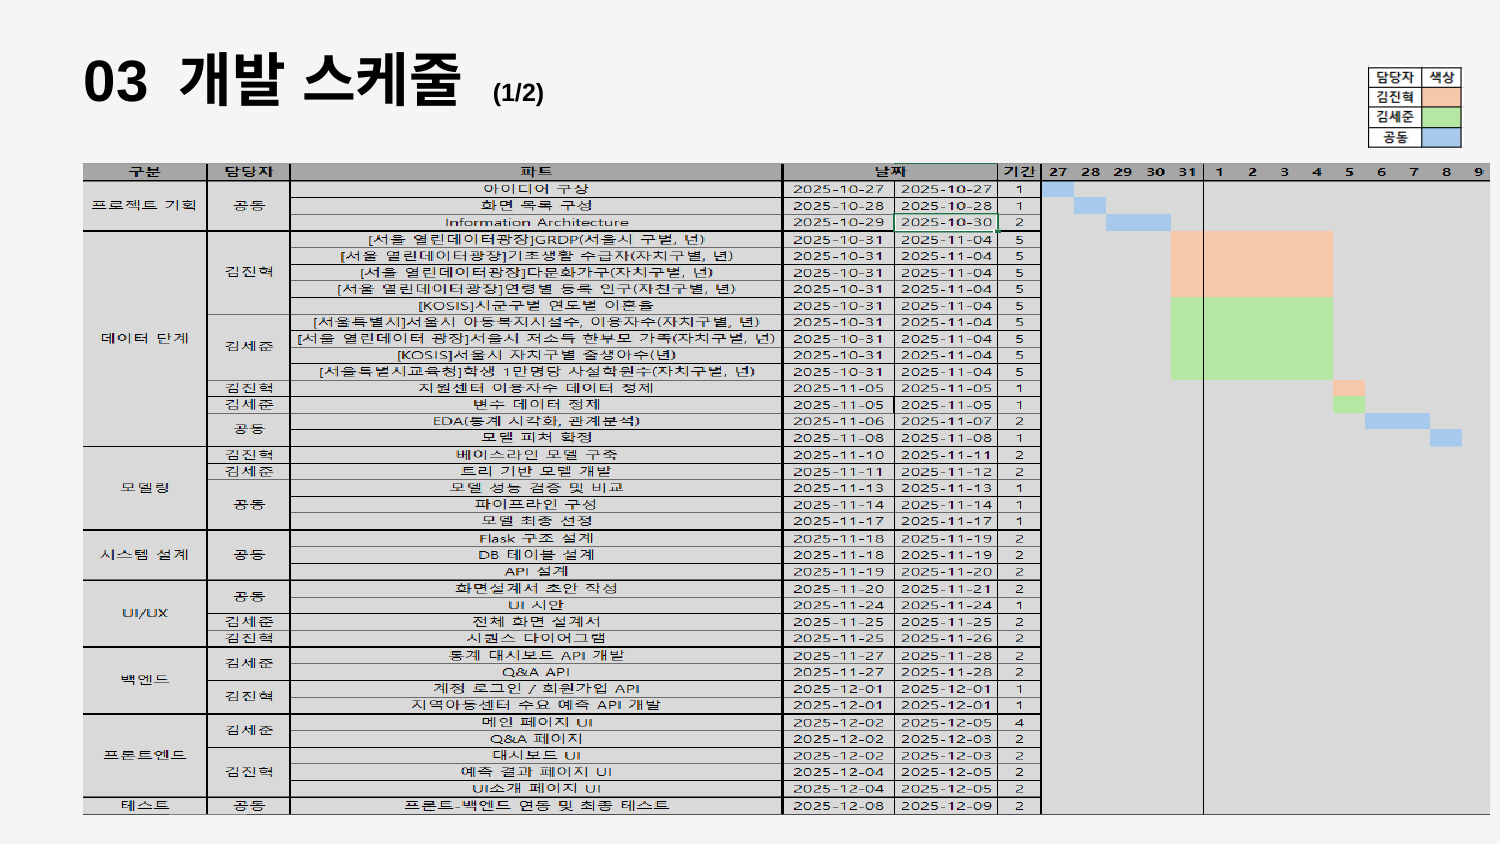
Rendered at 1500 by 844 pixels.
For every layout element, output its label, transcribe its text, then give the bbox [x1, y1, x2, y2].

picture [83, 163, 1490, 815]
picture [1368, 65, 1464, 149]
text_box 03 개발 스케줄 (1/2) [83, 56, 449, 122]
